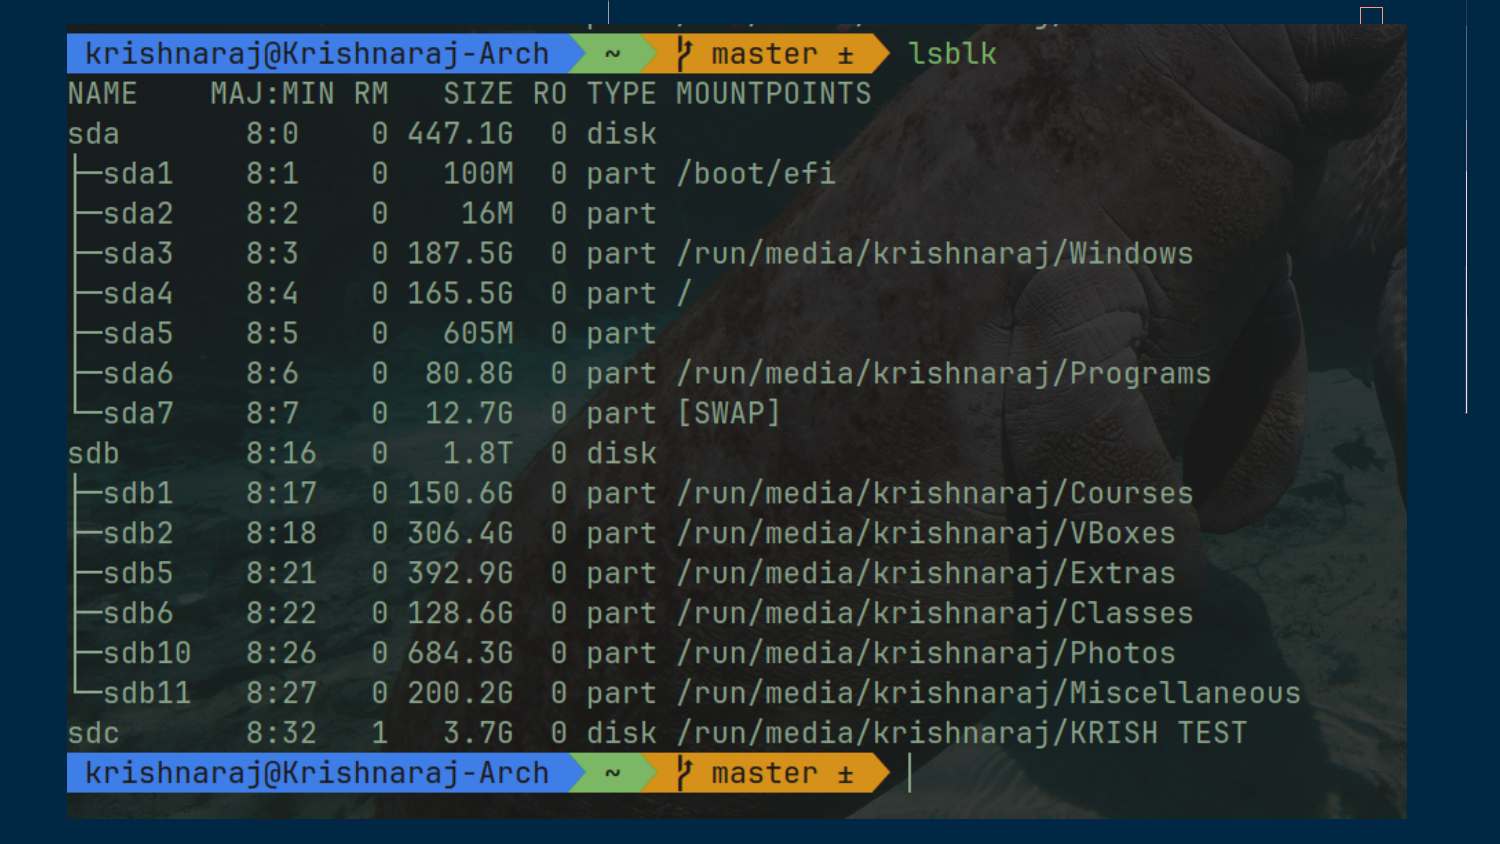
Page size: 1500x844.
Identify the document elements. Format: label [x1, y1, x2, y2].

picture [67, 24, 1407, 819]
